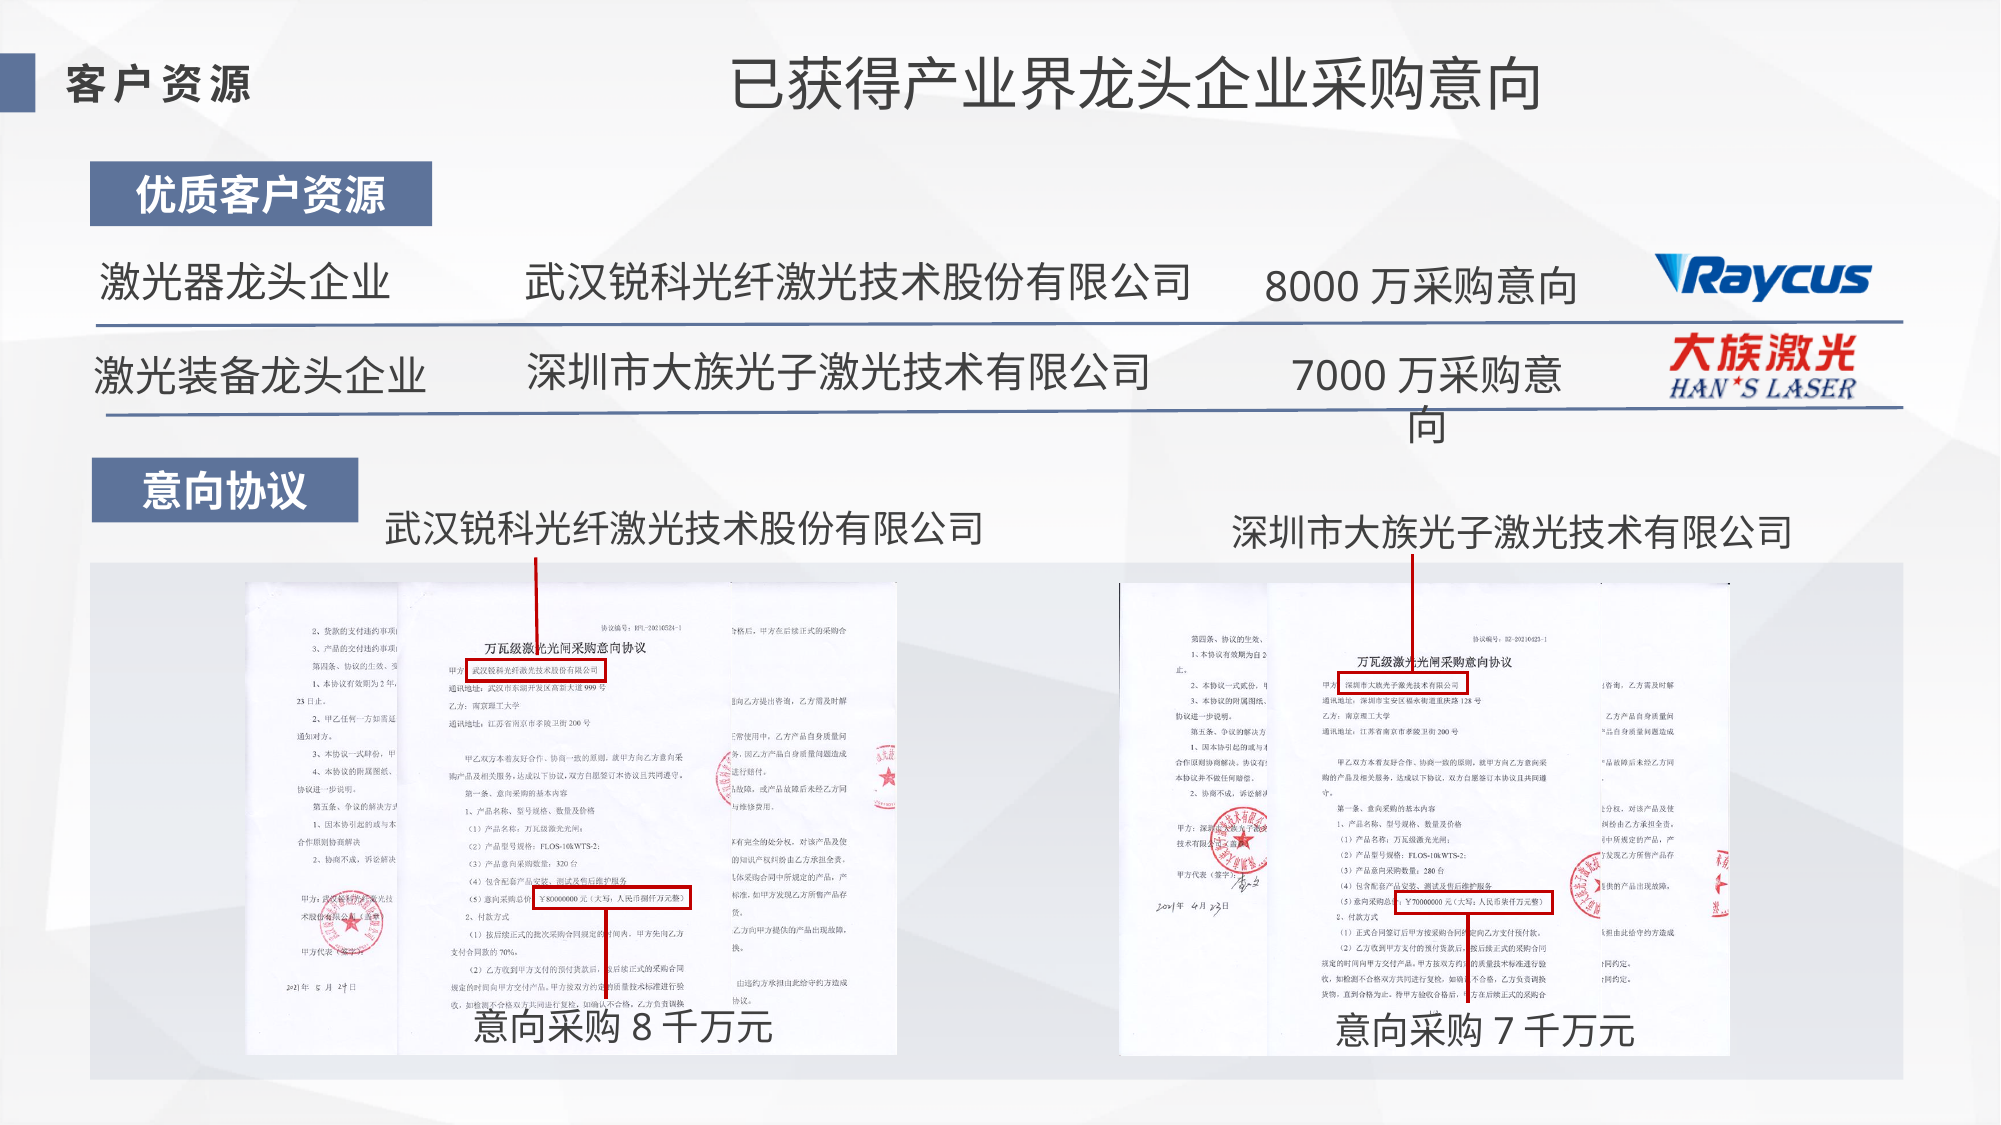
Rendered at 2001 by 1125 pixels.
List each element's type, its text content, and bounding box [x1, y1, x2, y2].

text_box 已获得产业界龙头企业采购意向 [427, 37, 1844, 128]
text_box 深圳市大族光子激光技术有限公司 [507, 338, 1172, 404]
text_box 武汉锐科光纤激光技术股份有限公司 [509, 248, 1208, 314]
text_box 武汉锐科光纤激光技术股份有限公司 [362, 498, 1008, 558]
text_box 优质客户资源 [90, 161, 433, 227]
text_box 激光器龙头企业 [72, 248, 420, 314]
picture [0, 0, 2001, 1125]
text_box [89, 561, 1904, 1081]
text_box 客户资源 [50, 50, 273, 115]
text_box 意向协议 [91, 457, 359, 523]
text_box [105, 407, 1904, 416]
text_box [95, 321, 1904, 326]
text_box 激光装备龙头企业 [75, 342, 447, 407]
text_box 深圳市大族光子激光技术有限公司 [1189, 501, 1835, 562]
text_box 意向采购7千万元 [1282, 1056, 1689, 1060]
text_box 7000万采购意向 [1256, 341, 1600, 407]
text_box [0, 52, 36, 113]
text_box 8000万采购意向 [1245, 252, 1598, 318]
text_box 7000万采购意向 [1256, 416, 1600, 457]
